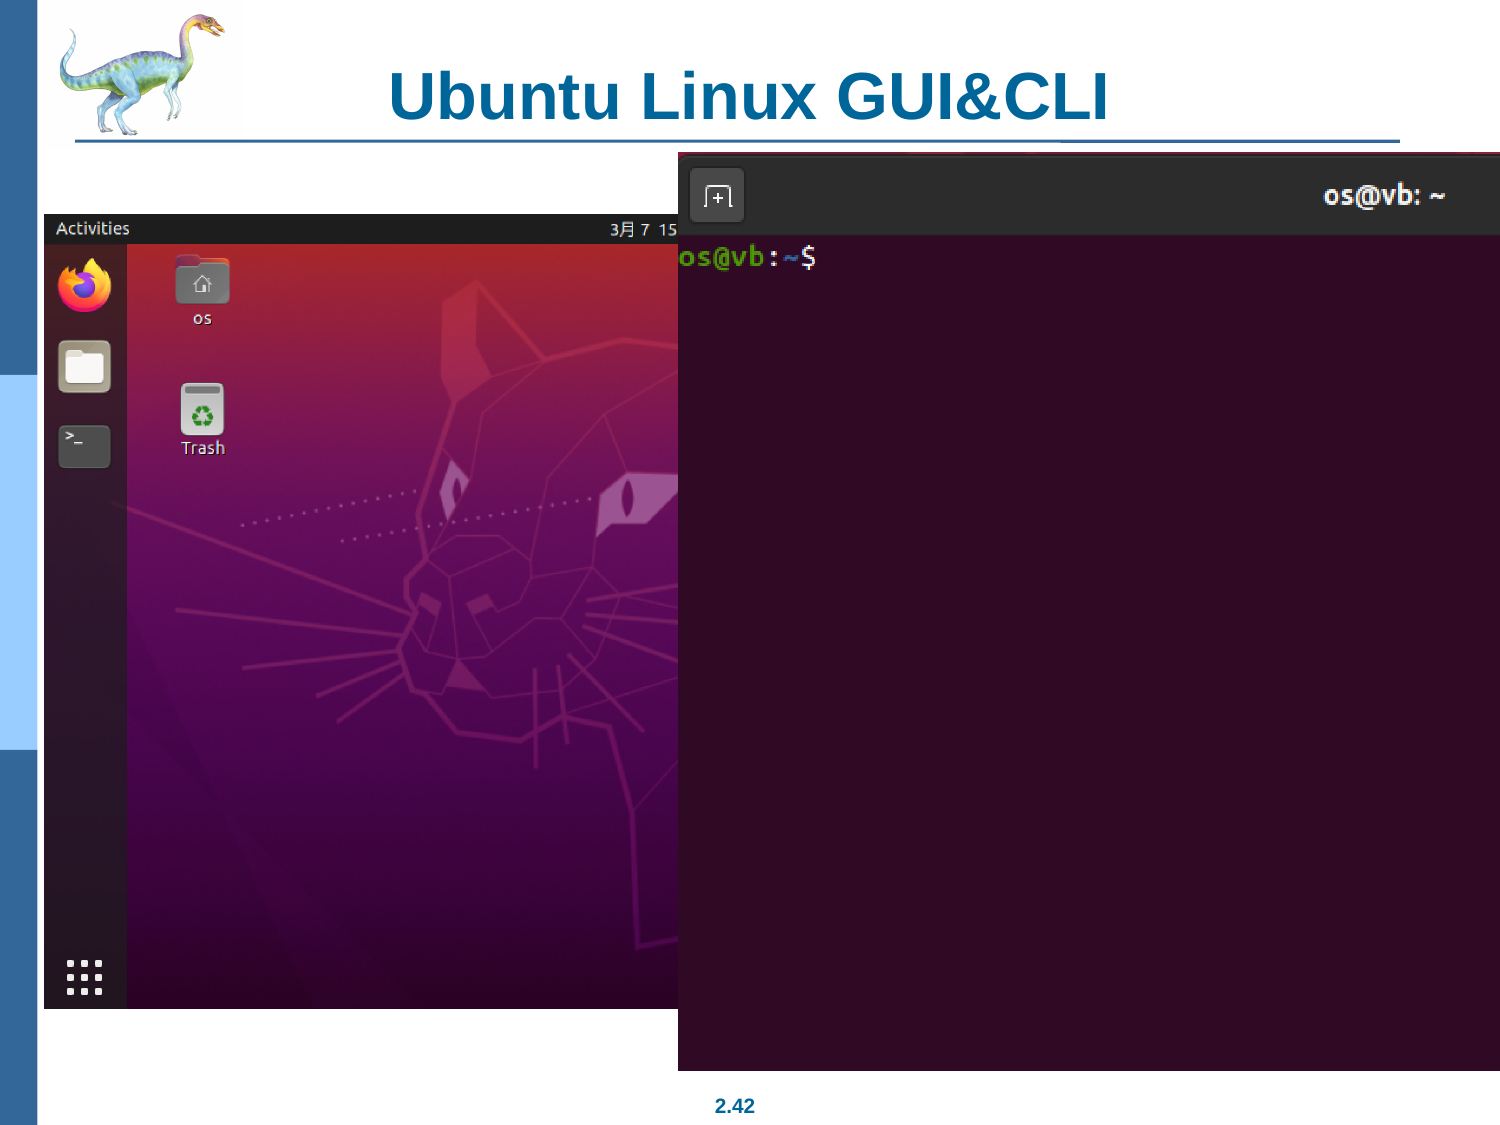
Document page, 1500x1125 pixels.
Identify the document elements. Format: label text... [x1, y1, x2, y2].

picture [46, 0, 243, 149]
picture [44, 152, 1500, 1071]
title Ubuntu Linux GUI&CLI [75, 45, 1425, 141]
